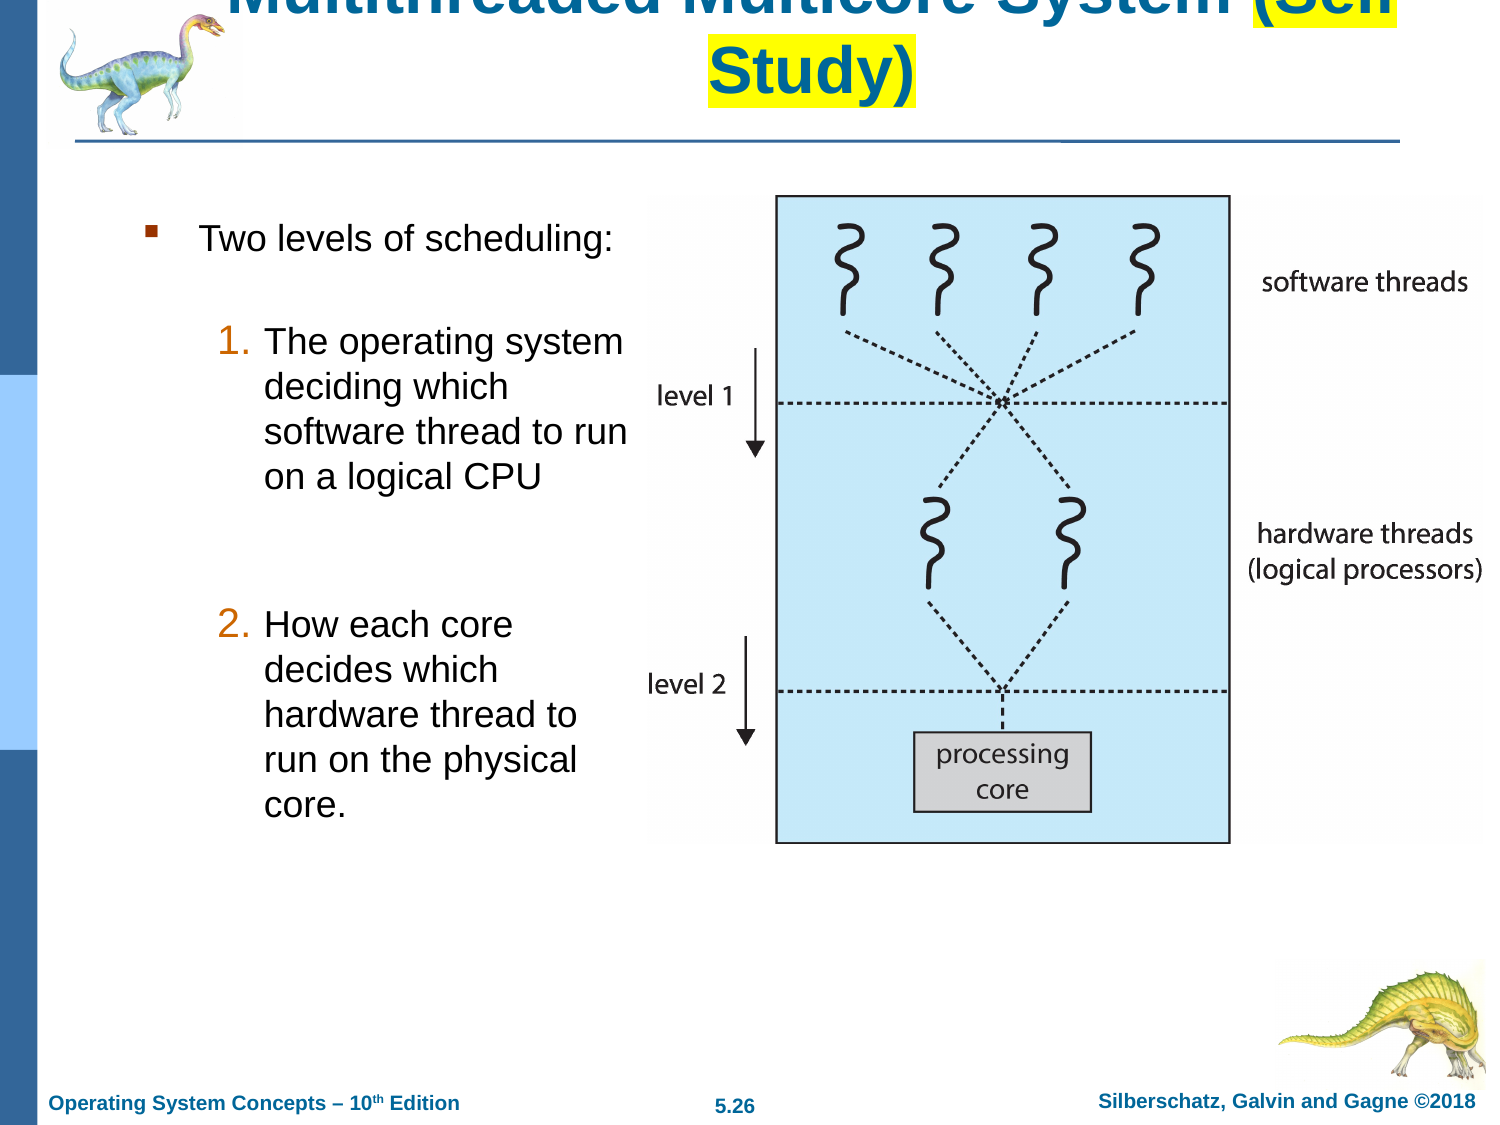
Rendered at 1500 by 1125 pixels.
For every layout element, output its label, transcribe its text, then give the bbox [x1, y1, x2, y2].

list Two levels of scheduling: The operating system deciding which software thread to run on a logical CPU How each core decides which hardware thread to run on the physical core. [127, 206, 648, 950]
picture [46, 0, 243, 149]
title Multithreaded Multicore System (Self Study) [171, 20, 1453, 115]
picture [647, 194, 1483, 844]
picture [1275, 959, 1486, 1090]
